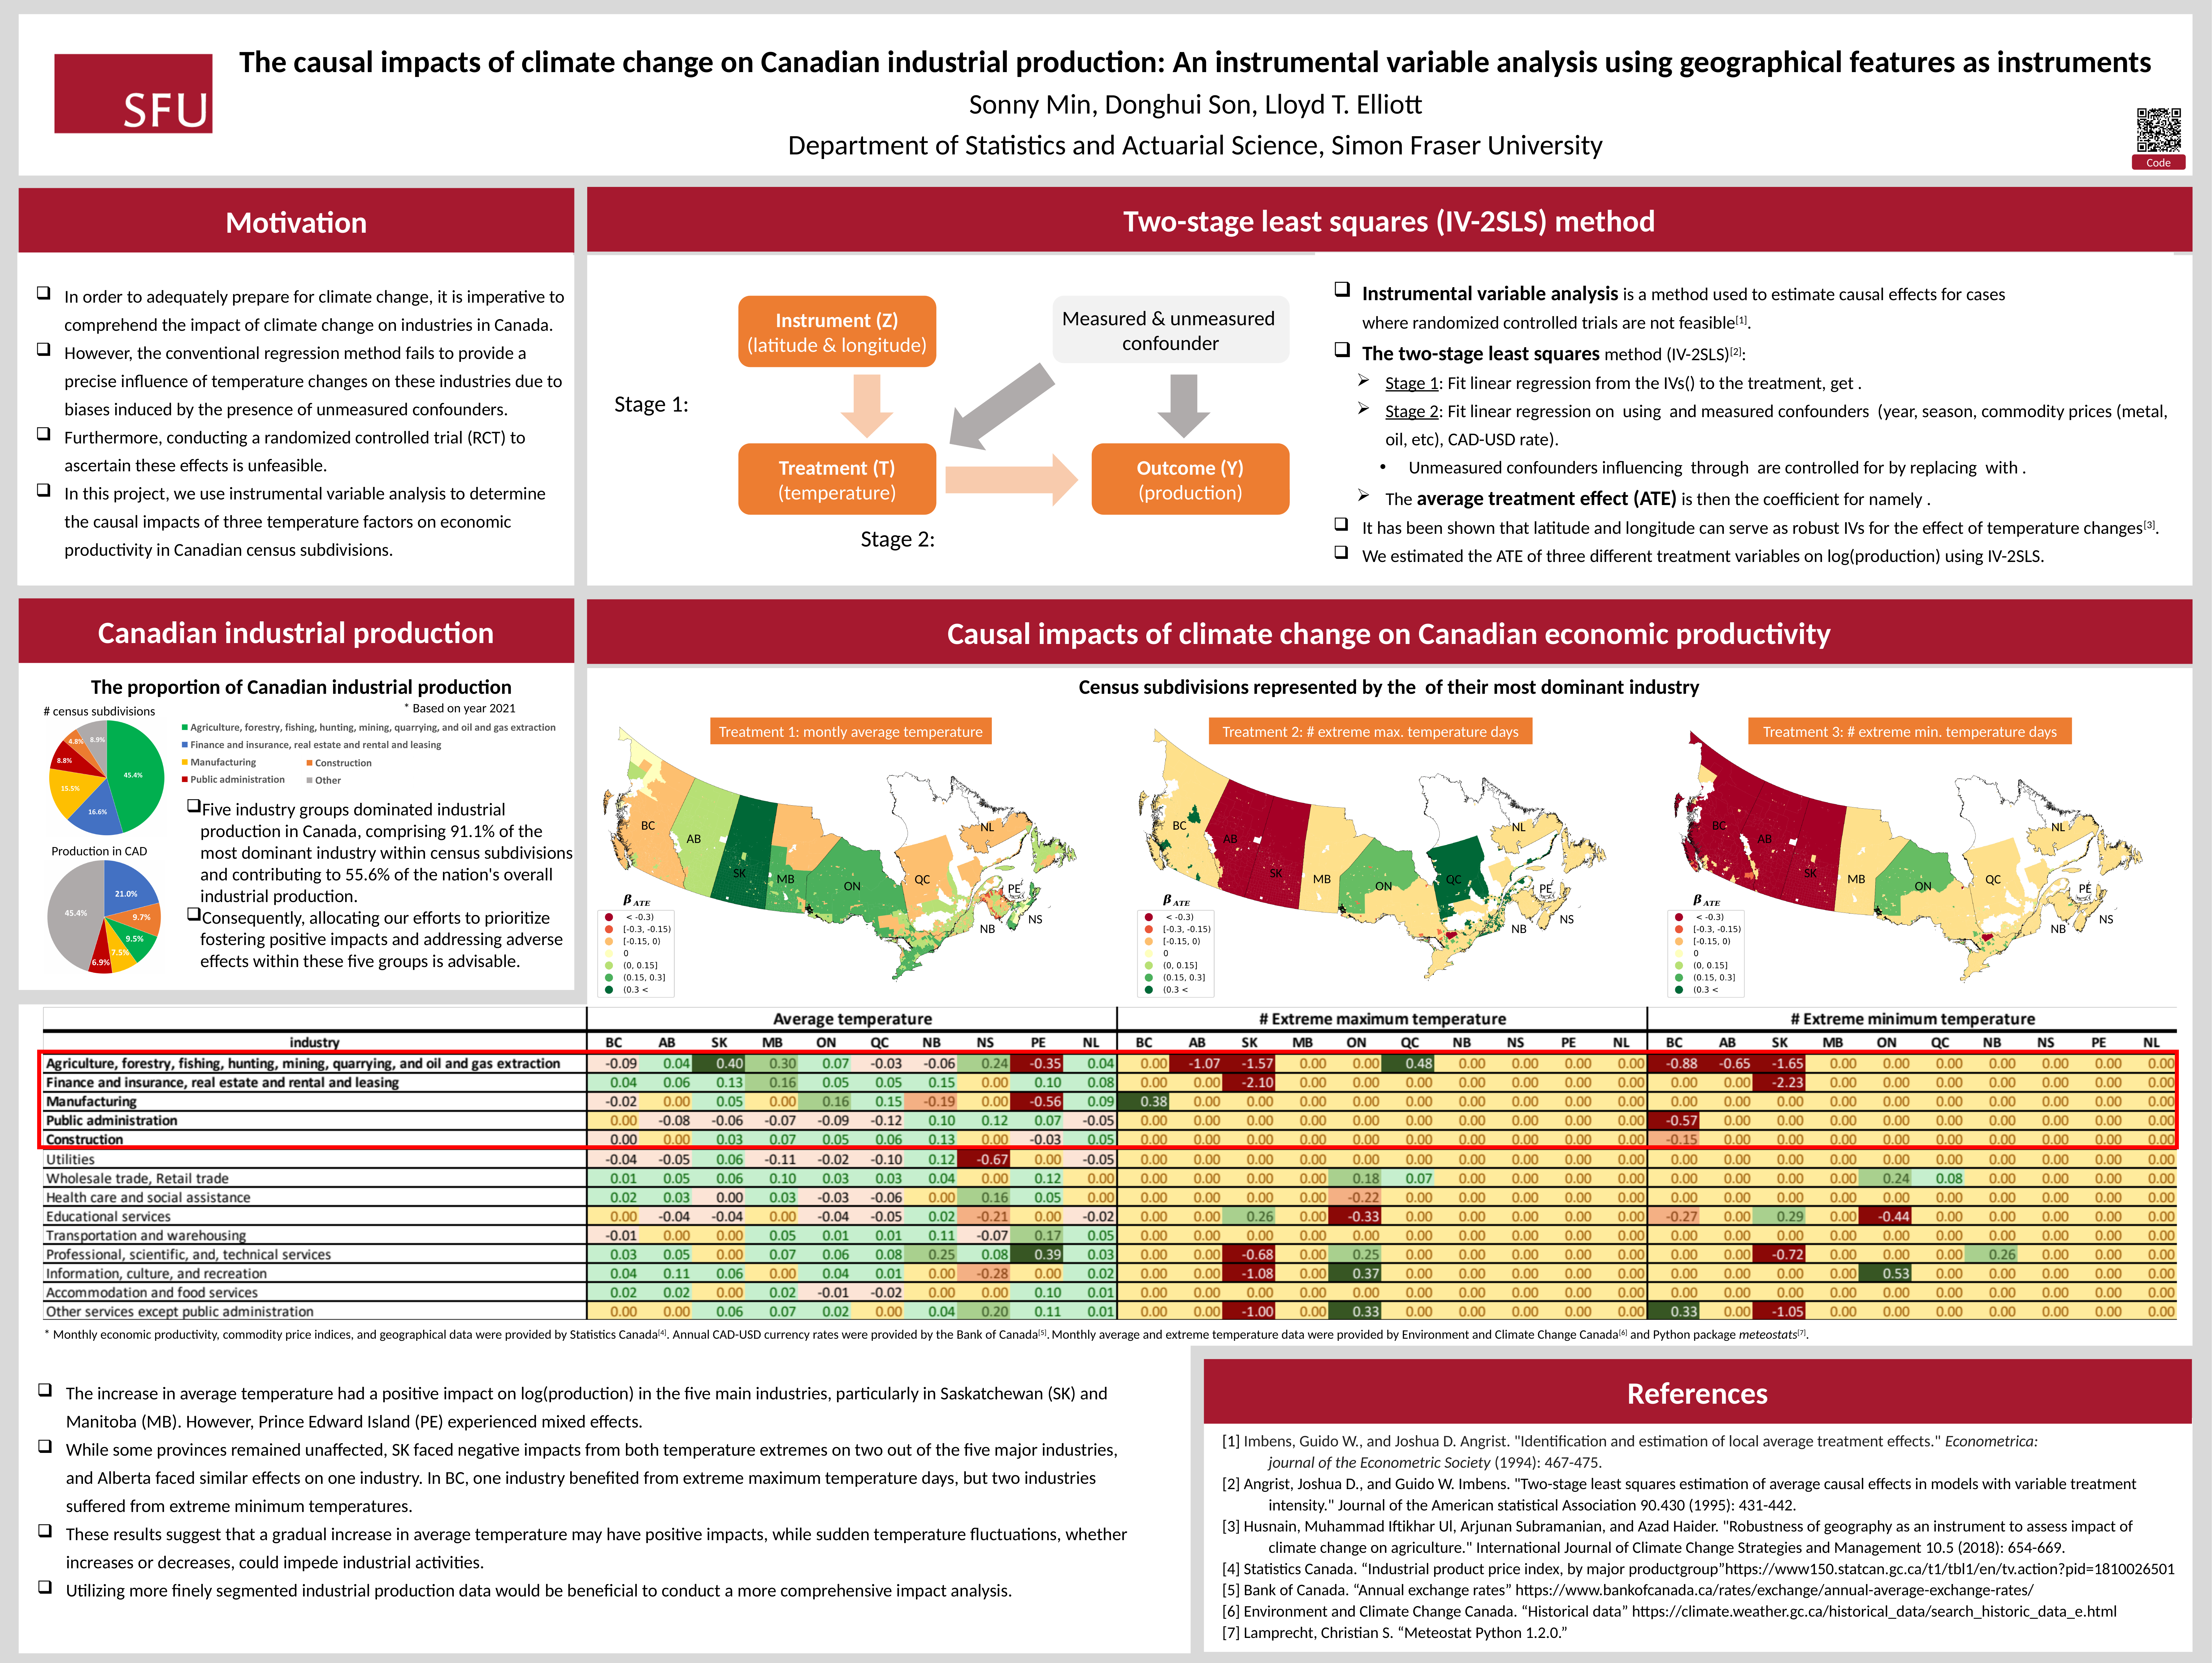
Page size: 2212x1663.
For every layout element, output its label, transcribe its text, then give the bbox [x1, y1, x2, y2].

text_box The proportion of Canadian industrial production [29, 671, 575, 700]
text_box [0, 0, 2212, 1663]
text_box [610, 296, 1290, 554]
text_box Causal impacts of climate change on Canadian economic productivity [587, 599, 2193, 664]
picture [2132, 103, 2186, 157]
text_box In order to adequately prepare for climate change, it is imperative to comprehend the impact of climate change on industries in Canada. However, the conventional regression method fails to provide a precise influence of temperature changes on these industries due to biases induced by the presence of unmeasured confounders. Furthermore, conducting a randomized controlled trial (RCT) to ascertain these effects is unfeasible. In this project, we use instrumental variable analysis to determine the causal impacts of three temperature factors on economic productivity in Canadian census subdivisions. [17, 252, 573, 586]
text_box [573, 255, 575, 586]
text_box * Monthly economic productivity, commodity price indices, and geographical data were provided by Statistics Canada[4]. Annual CAD-USD currency rates were provided by the Bank of Canada[5]. Monthly average and extreme temperature data were provided by Environment and Climate Change Canada[6] and Python package meteostats[7]. [39, 1324, 2180, 1344]
text_box * Based on year 2021 [302, 697, 521, 718]
text_box # census subdivisions [17, 700, 182, 721]
text_box Motivation [18, 188, 575, 253]
text_box [587, 255, 2193, 586]
text_box Code [2132, 156, 2186, 170]
text_box Five industry groups dominated industrial production in Canada, comprising 91.1% of the most dominant industry within census subdivisions and contributing to 55.6% of the nation's overall industrial production. Consequently, allocating our efforts to prioritize fostering positive impacts and addressing adverse effects within these five groups is advisable. [181, 795, 578, 973]
text_box [1] Imbens, Guido W., and Joshua D. Angrist. "Identification and estimation of local average treatment effects." Econometrica: journal of the Econometric Society (1994): 467-475. [2] Angrist, Joshua D., and Guido W. Imbens. "Two-stage least squares estimation of average causal effects in models with variable treatment intensity." Journal of the American statistical Association 90.430 (1995): 431-442. [3] Husnain, Muhammad Iftikhar Ul, Arjunan Subramanian, and Azad Haider. "Robustness of geography as an instrument to assess impact of climate change on agriculture." International Journal of Climate Change Strategies and Management 10.5 (2018): 654-669. [4] Statistics Canada. “Industrial product price index, by major productgroup”https://www150.statcan.gc.ca/t1/tbl1/en/tv.action?pid=1810026501 [5] Bank of Canada. “Annual exchange rates” https://www.bankofcanada.ca/rates/exchange/annual-average-exchange-rates/ [6] Environment and Climate Change Canada. “Historical data” https://climate.weather.gc.ca/historical_data/search_historic_data_e.html [7] Lamprecht, Christian S. “Meteostat Python 1.2.0.” [1204, 1418, 2193, 1652]
text_box [18, 663, 575, 700]
text_box [587, 668, 2193, 1346]
text_box [18, 14, 2193, 176]
text_box [39, 1051, 43, 1147]
text_box The increase in average temperature had a positive impact on log(production) in the five main industries, particularly in Saskatchewan (SK) and Manitoba (MB). However, Prince Edward Island (PE) experienced mixed effects. While some provinces remained unaffected, SK faced negative impacts from both temperature extremes on two out of the five major industries, and Alberta faced similar effects on one industry. In BC, one industry benefited from extreme maximum temperature days, but two industries suffered from extreme minimum temperatures. These results suggest that a gradual increase in average temperature may have positive impacts, while sudden temperature fluctuations, whether increases or decreases, could impede industrial activities. Utilizing more finely segmented industrial production data would be beneficial to conduct a more comprehensive impact analysis. [18, 1322, 1191, 1654]
picture [54, 54, 213, 133]
text_box The causal impacts of climate change on Canadian industrial production: An instrumental variable analysis using geographical features as instruments Sonny Min, Donghui Son, Lloyd T. Elliott Department of Statistics and Actuarial Science, Simon Fraser University [223, 32, 2170, 162]
text_box [18, 700, 575, 840]
text_box Two-stage least squares (IV-2SLS) method [587, 187, 2193, 252]
picture [46, 717, 167, 837]
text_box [596, 717, 2153, 999]
text_box [18, 1004, 596, 1322]
text_box [18, 861, 575, 990]
picture [43, 860, 165, 974]
picture [43, 1007, 2177, 1320]
text_box Canadian industrial production [18, 598, 575, 663]
picture [176, 722, 556, 790]
text_box References [1204, 1359, 2192, 1424]
text_box Production in CAD [17, 840, 181, 861]
